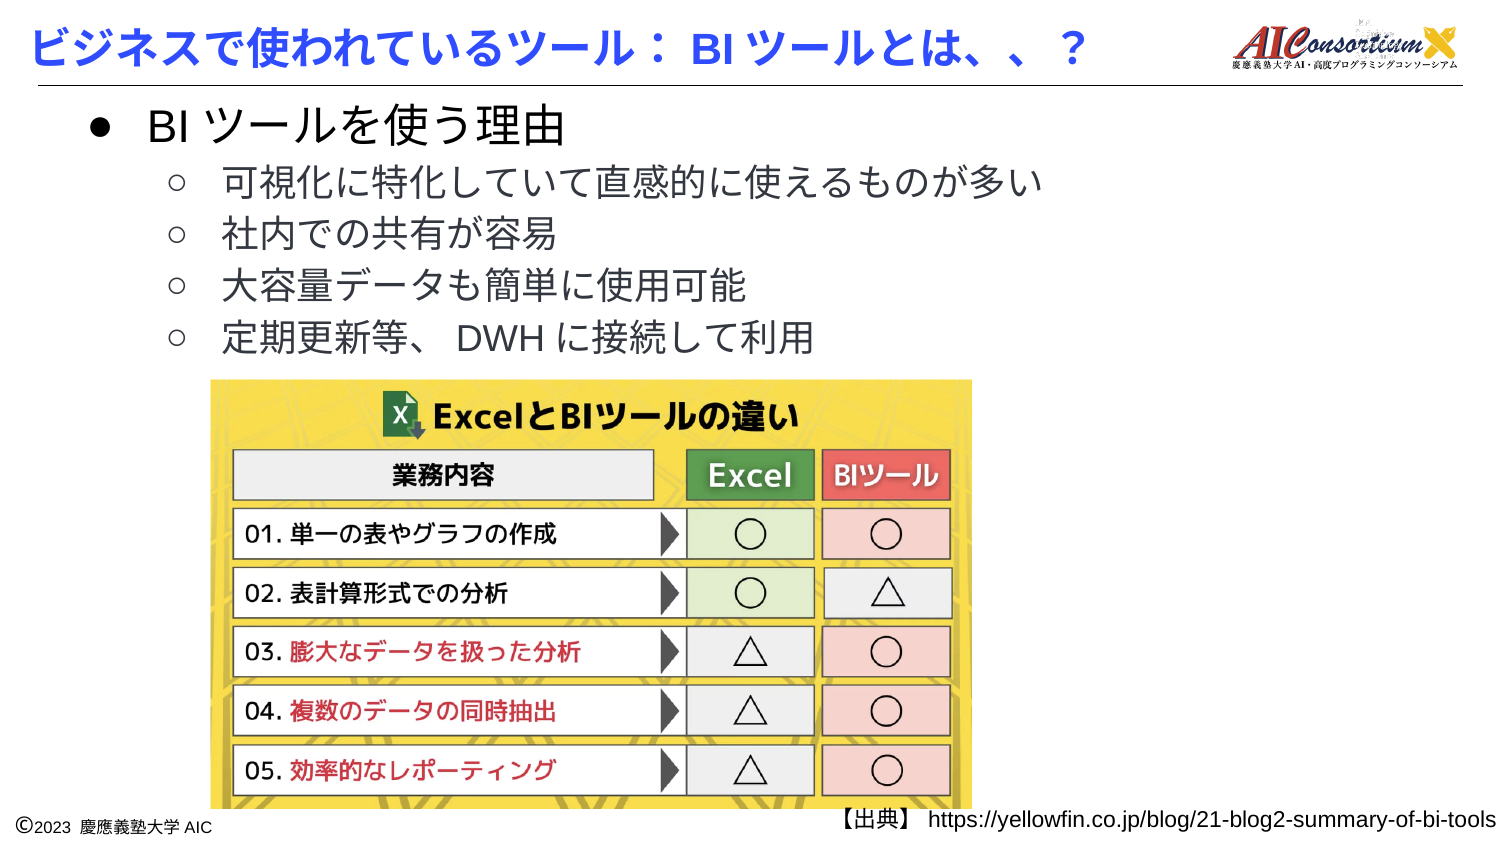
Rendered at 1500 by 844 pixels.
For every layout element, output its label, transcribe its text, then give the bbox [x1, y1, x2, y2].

title ビジネスで使われているツール：BIツールとは、、？ [28, 17, 1289, 82]
text_box 【出典】https://yellowfin.co.jp/blog/21-blog2-summary-of-bi-tools [815, 789, 1500, 844]
picture [1219, 13, 1469, 82]
text_box BIツールを使う理由 可視化に特化していて直感的に使えるものが多い 社内での共有が容易 大容量データも簡単に使用可能 定期更新等、DWHに接続して利用 [56, 82, 1412, 478]
picture [209, 378, 972, 810]
